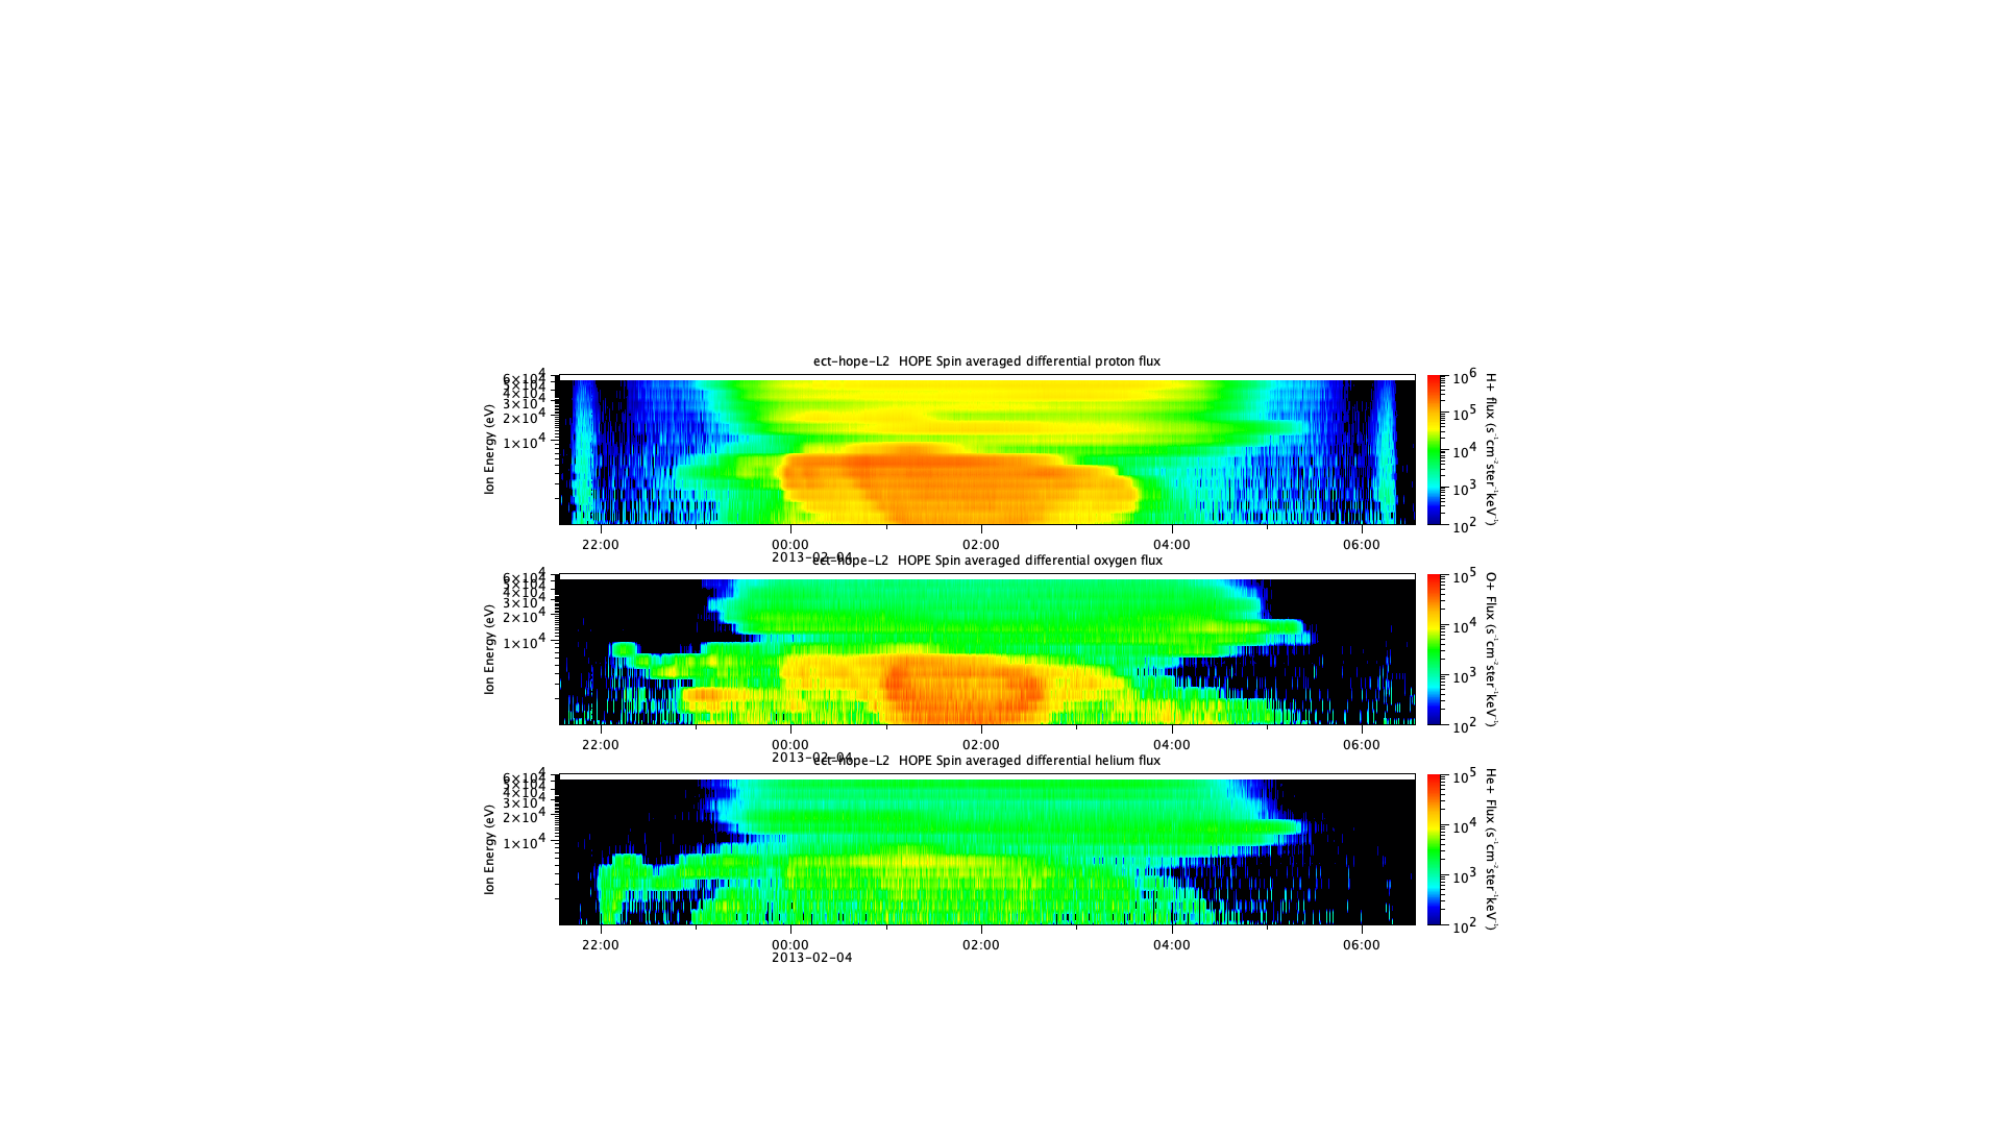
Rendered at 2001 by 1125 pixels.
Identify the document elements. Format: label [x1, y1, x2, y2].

list [460, 325, 1540, 988]
